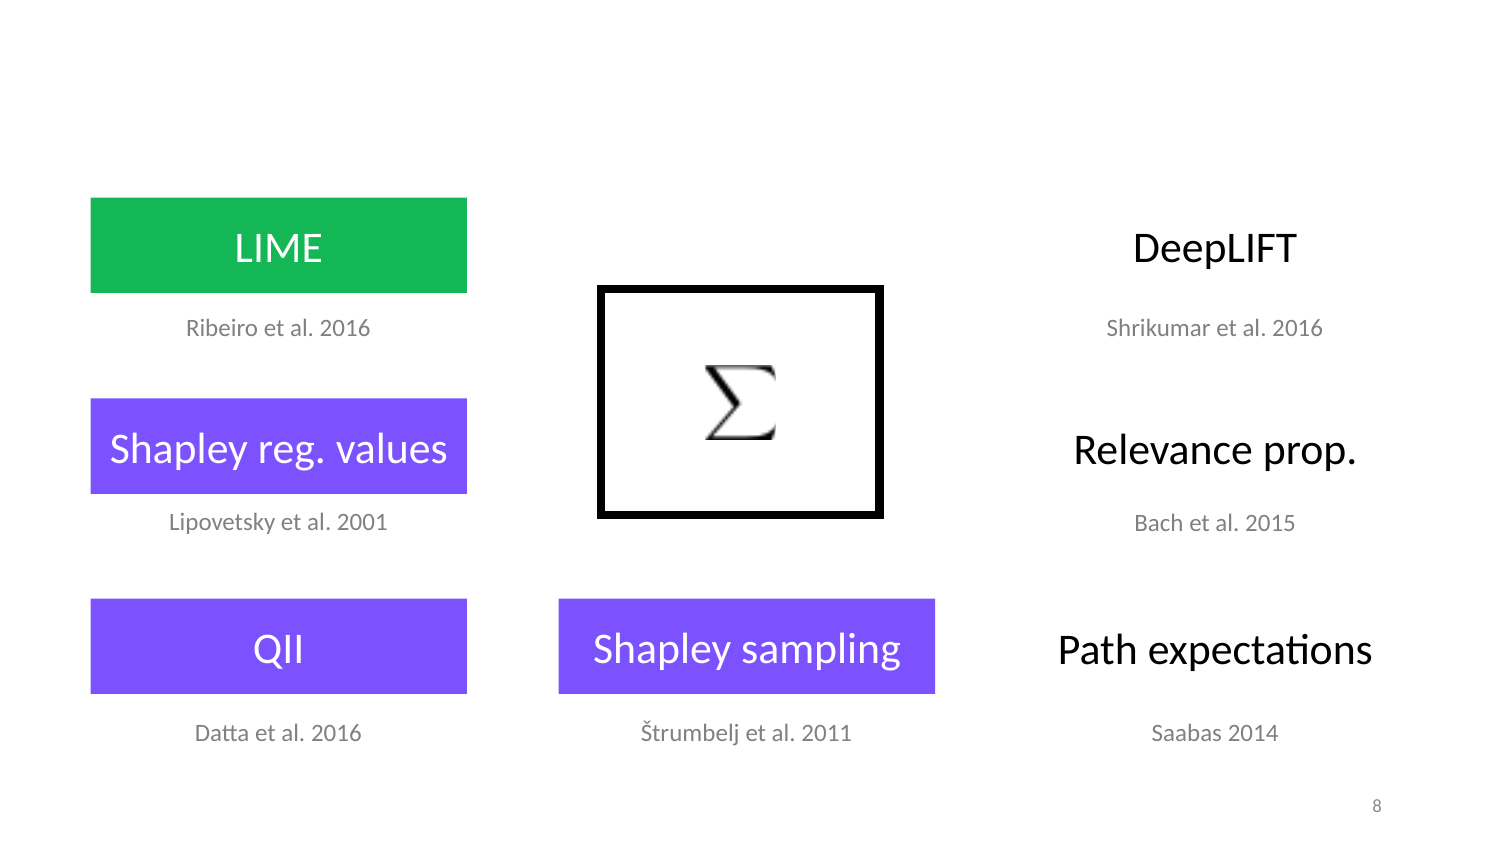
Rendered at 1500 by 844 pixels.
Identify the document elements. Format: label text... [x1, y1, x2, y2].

text_box Lipovetsky et al. 2001 [154, 497, 403, 543]
slide_number 8 [1059, 782, 1397, 827]
text_box Štrumbelj et al. 2011 [625, 708, 868, 754]
text_box Saabas 2014 [1136, 708, 1294, 754]
text_box QII [89, 597, 468, 695]
text_box Shrikumar et al. 2016 [1091, 304, 1339, 350]
text_box DeepLIFT [1026, 196, 1404, 294]
text_box Ribeiro et al. 2016 [171, 304, 386, 350]
text_box Datta et al. 2016 [180, 708, 378, 754]
text_box Bach et al. 2015 [1119, 498, 1312, 544]
text_box Shapley reg. values [89, 397, 468, 495]
text_box [600, 288, 881, 516]
text_box LIME [89, 197, 468, 294]
text_box Path expectations [1026, 598, 1405, 695]
picture [704, 365, 776, 440]
text_box Relevance prop. [1026, 398, 1405, 495]
text_box Shapley sampling [558, 597, 936, 695]
